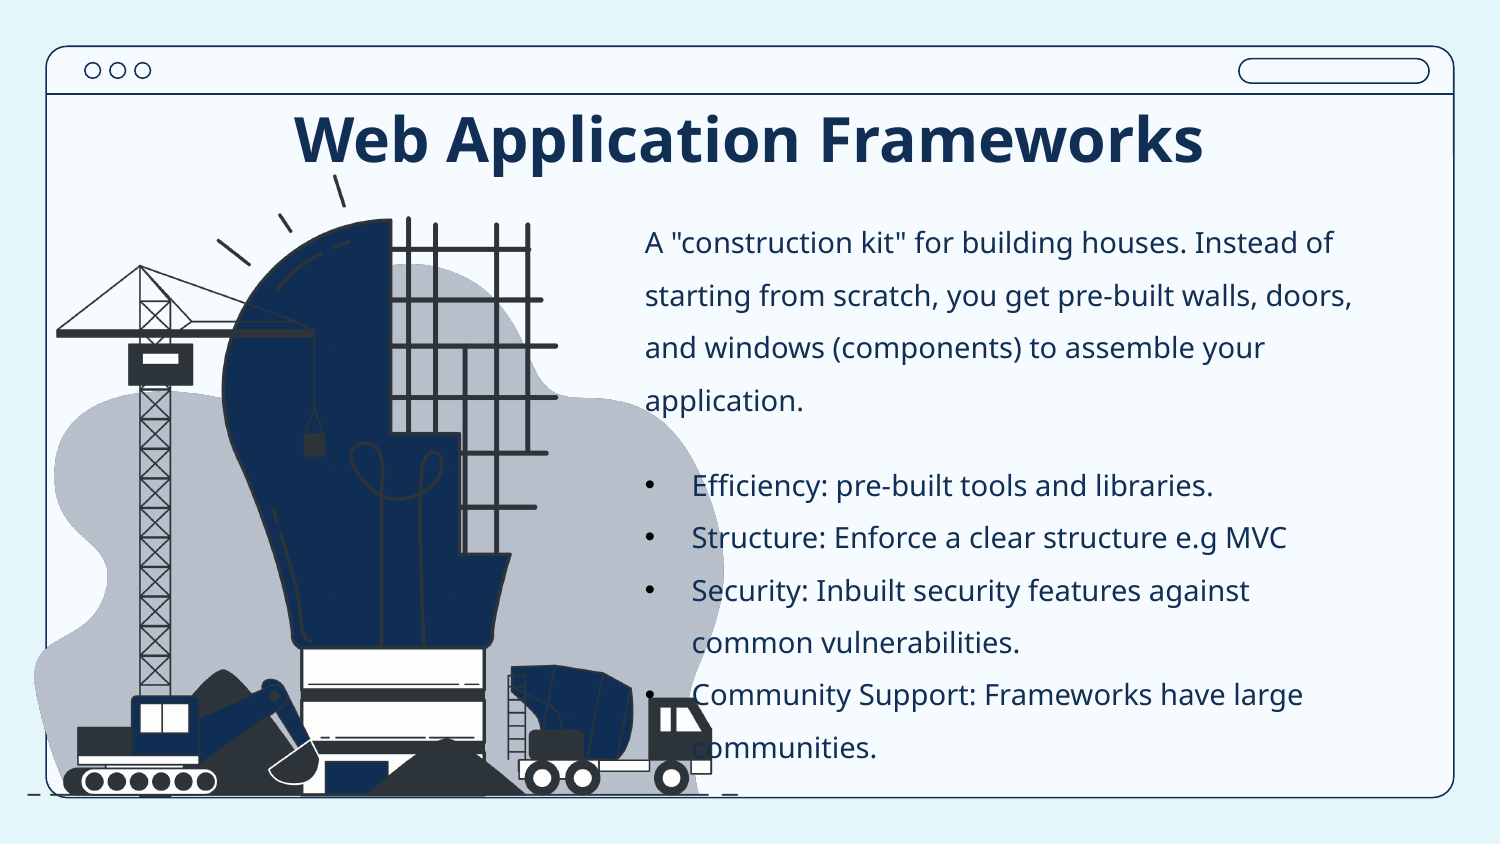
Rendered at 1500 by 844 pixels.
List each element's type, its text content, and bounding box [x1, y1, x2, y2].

picture [0, 85, 805, 844]
text_box Efficiency: pre-built tools and libraries. Structure: Enforce a clear structure e.g MVC Security: Inbuilt security features against common vulnerabilities. Community Support: Frameworks have large communities. [810, 442, 1381, 772]
title Web Application Frameworks [807, 85, 1382, 180]
text_box A "construction kit" for building houses. Instead of starting from scratch, you get pre-built walls, doors, and windows (components) to assemble your application. [810, 199, 1381, 425]
